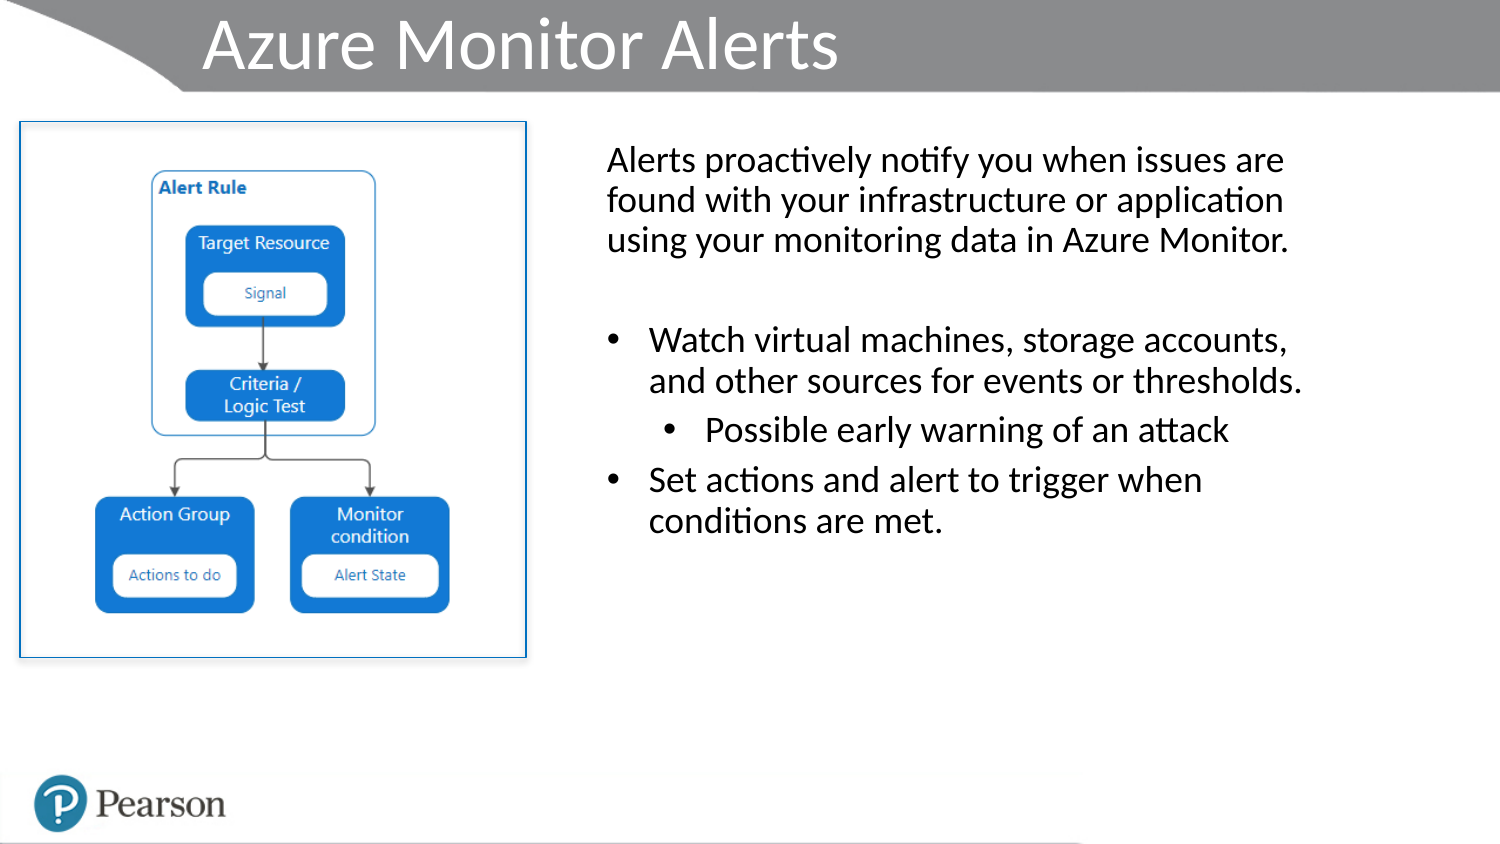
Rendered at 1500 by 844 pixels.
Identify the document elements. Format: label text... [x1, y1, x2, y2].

text_box [19, 121, 527, 658]
text_box Alerts proactively notify you when issues are found with your infrastructure or application using your monitoring data in Azure Monitor. Watch virtual machines, storage accounts, and other sources for events or thresholds. Possible early warning of an attack Set actions and alert to trigger when conditions are met. [584, 121, 1364, 610]
title Azure Monitor Alerts [187, 0, 1426, 79]
picture [0, 0, 1500, 844]
